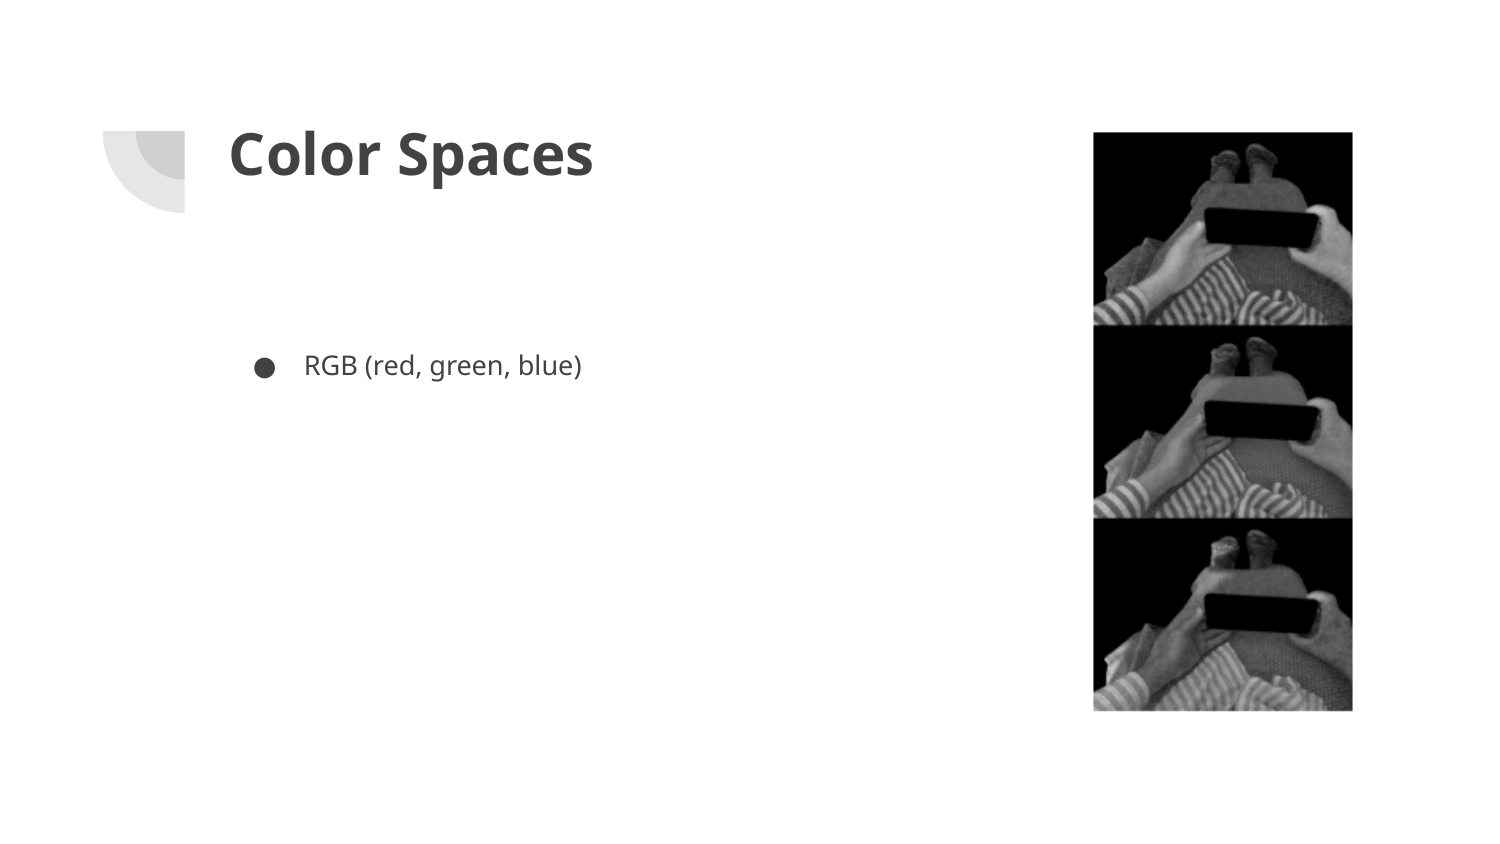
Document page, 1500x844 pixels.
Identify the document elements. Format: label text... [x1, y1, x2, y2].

list RGB (red, green, blue) [213, 326, 1368, 744]
picture [1078, 116, 1367, 727]
title Color Spaces [213, 98, 1368, 263]
